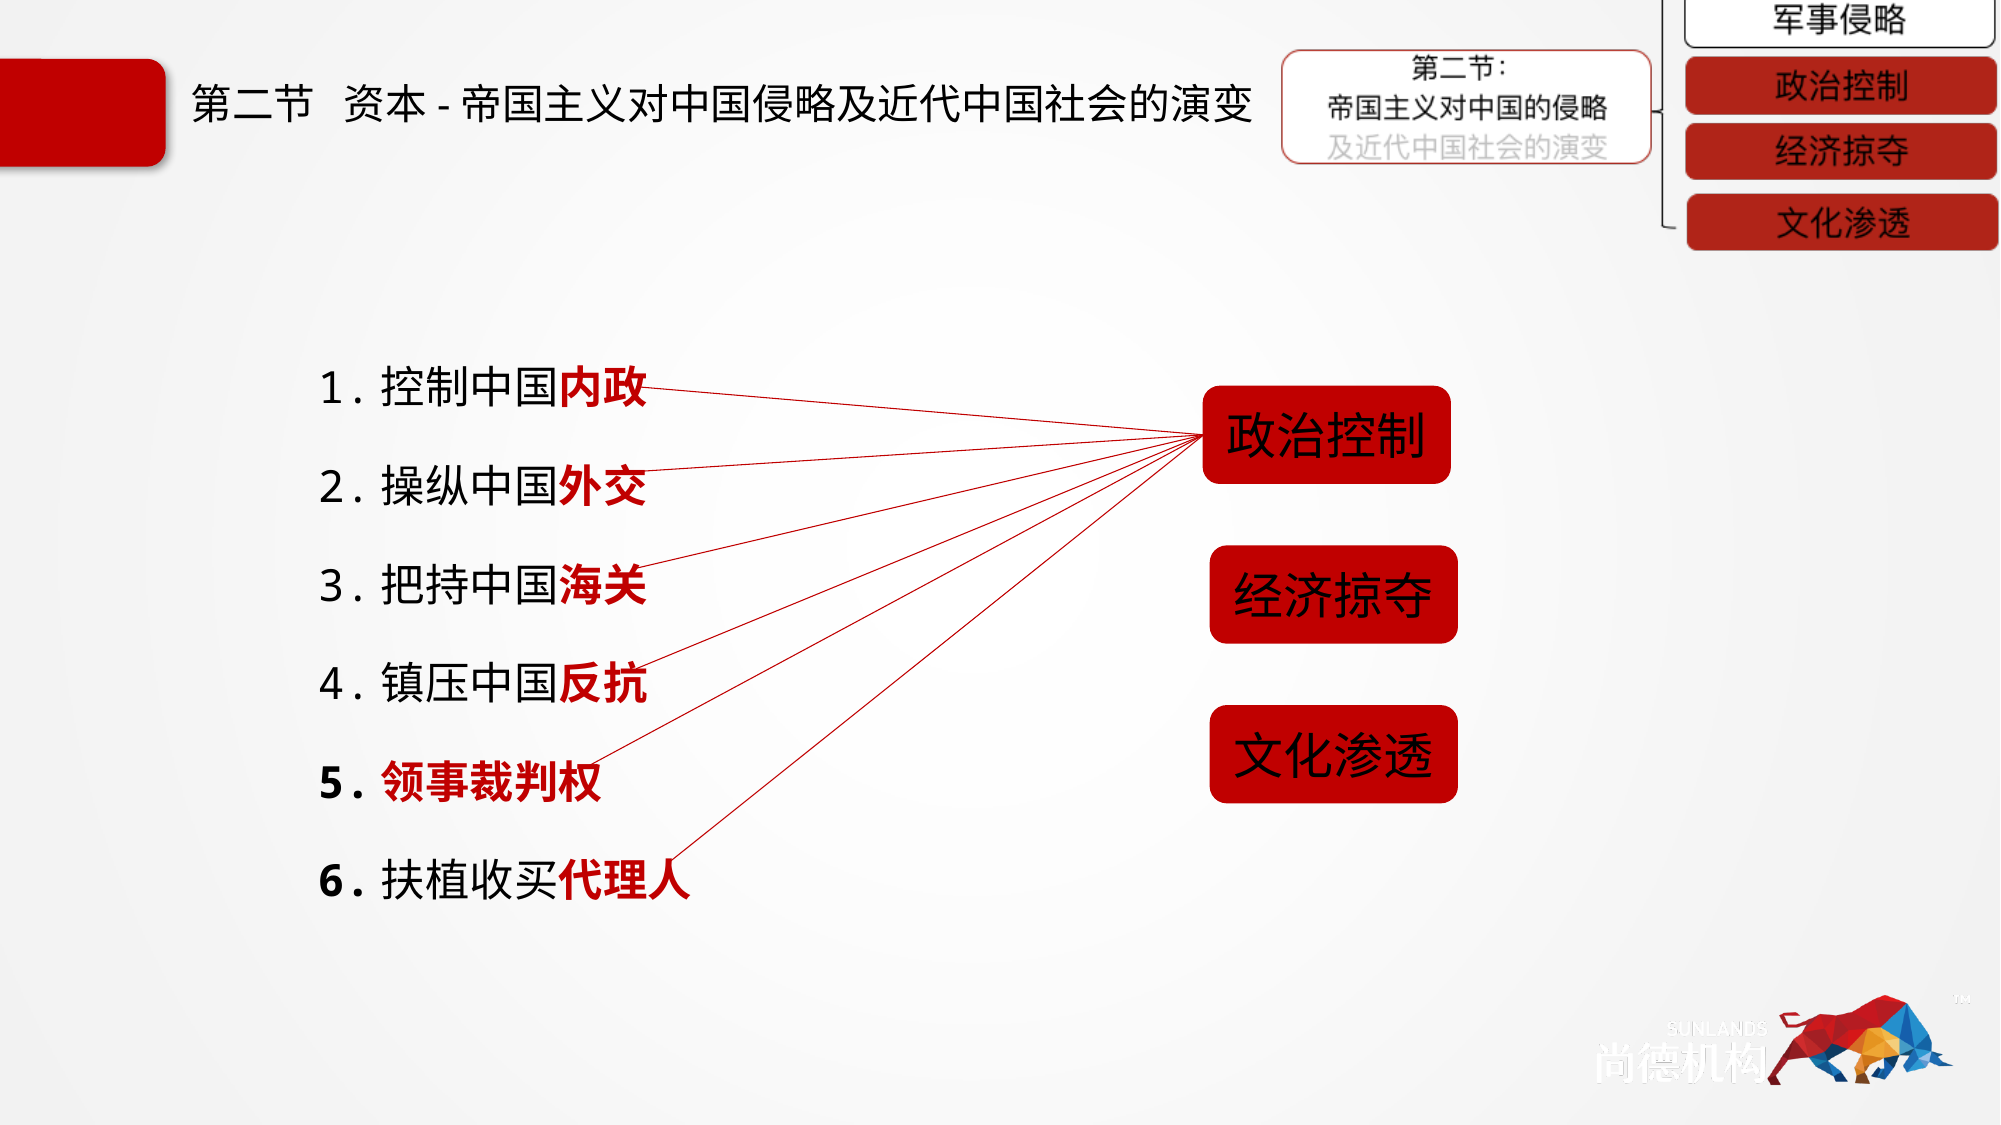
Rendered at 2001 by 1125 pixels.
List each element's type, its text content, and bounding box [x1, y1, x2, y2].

text_box 经济掠夺 [1209, 545, 1458, 644]
list 1.控制中国内政 2.操纵中国外交 3.把持中国海关 4.镇压中国反抗 5.领事裁判权 6.扶植收买代理人 [302, 325, 913, 914]
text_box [636, 386, 1204, 434]
text_box 政治控制 [1204, 385, 1451, 484]
text_box 文化渗透 [1209, 705, 1458, 804]
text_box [586, 434, 668, 768]
text_box 第二节 资本-帝国主义对中国侵略及近代中国社会的演变 [175, 76, 1280, 137]
picture [0, 0, 2001, 1125]
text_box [668, 434, 1204, 863]
